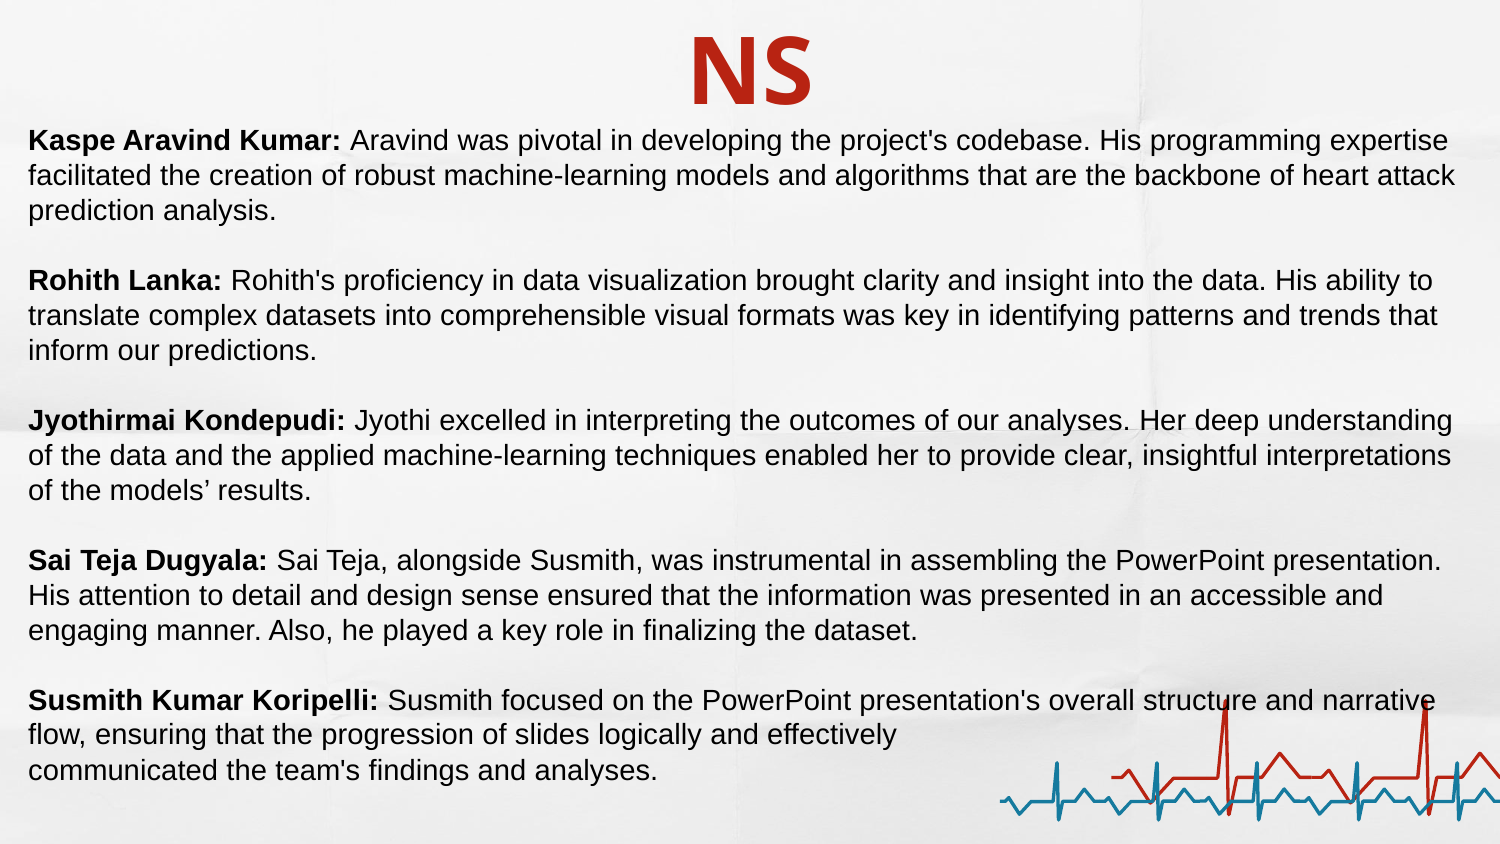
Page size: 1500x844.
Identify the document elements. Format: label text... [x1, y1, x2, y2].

text_box Kaspe Aravind Kumar: Aravind was pivotal in developing the project's codebase. His programming expertise facilitated the creation of robust machine-learning models and algorithms that are the backbone of heart attack prediction analysis. Rohith Lanka: Rohith's proficiency in data visualization brought clarity and insight into the data. His ability to translate complex datasets into comprehensible visual formats was key in identifying patterns and trends that inform our predictions. Jyothirmai Kondepudi: Jyothi excelled in interpreting the outcomes of our analyses. Her deep understanding of the data and the applied machine-learning techniques enabled her to provide clear, insightful interpretations of the models’ results. Sai Teja Dugyala: Sai Teja, alongside Susmith, was instrumental in assembling the PowerPoint presentation. His attention to detail and design sense ensured that the information was presented in an accessible and engaging manner. Also, he played a key role in finalizing the dataset. Susmith Kumar Koripelli: Susmith focused on the PowerPoint presentation's overall structure and narrative flow, ensuring that the progression of slides logically and effectively communicated the team's findings and analyses. [13, 114, 1487, 794]
title CONTRIBUTIONS [386, 0, 1113, 114]
